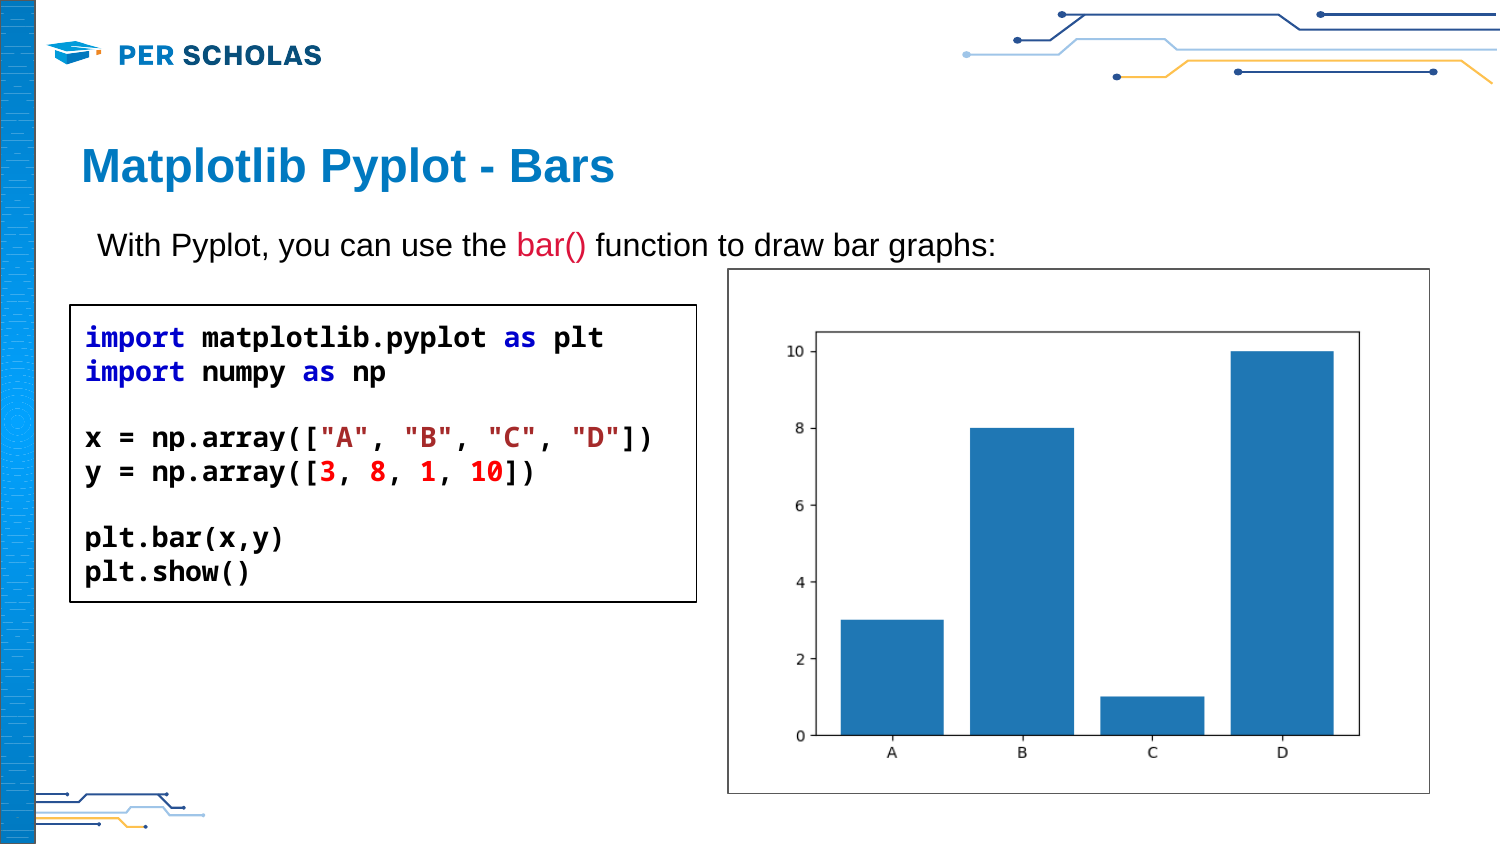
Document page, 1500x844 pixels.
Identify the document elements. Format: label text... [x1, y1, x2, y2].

picture [36, 17, 339, 83]
title Matplotlib Pyplot - Bars [69, 119, 1402, 207]
text_box import matplotlib.pyplot as plt import numpy as np x = np.array(["A", "B", "C", "D"]) y = np.array([3, 8, 1, 10]) plt.bar(x,y) plt.show() [69, 304, 697, 603]
list With Pyplot, you can use the bar() function to draw bar graphs: [85, 211, 1429, 288]
picture [728, 269, 1430, 793]
